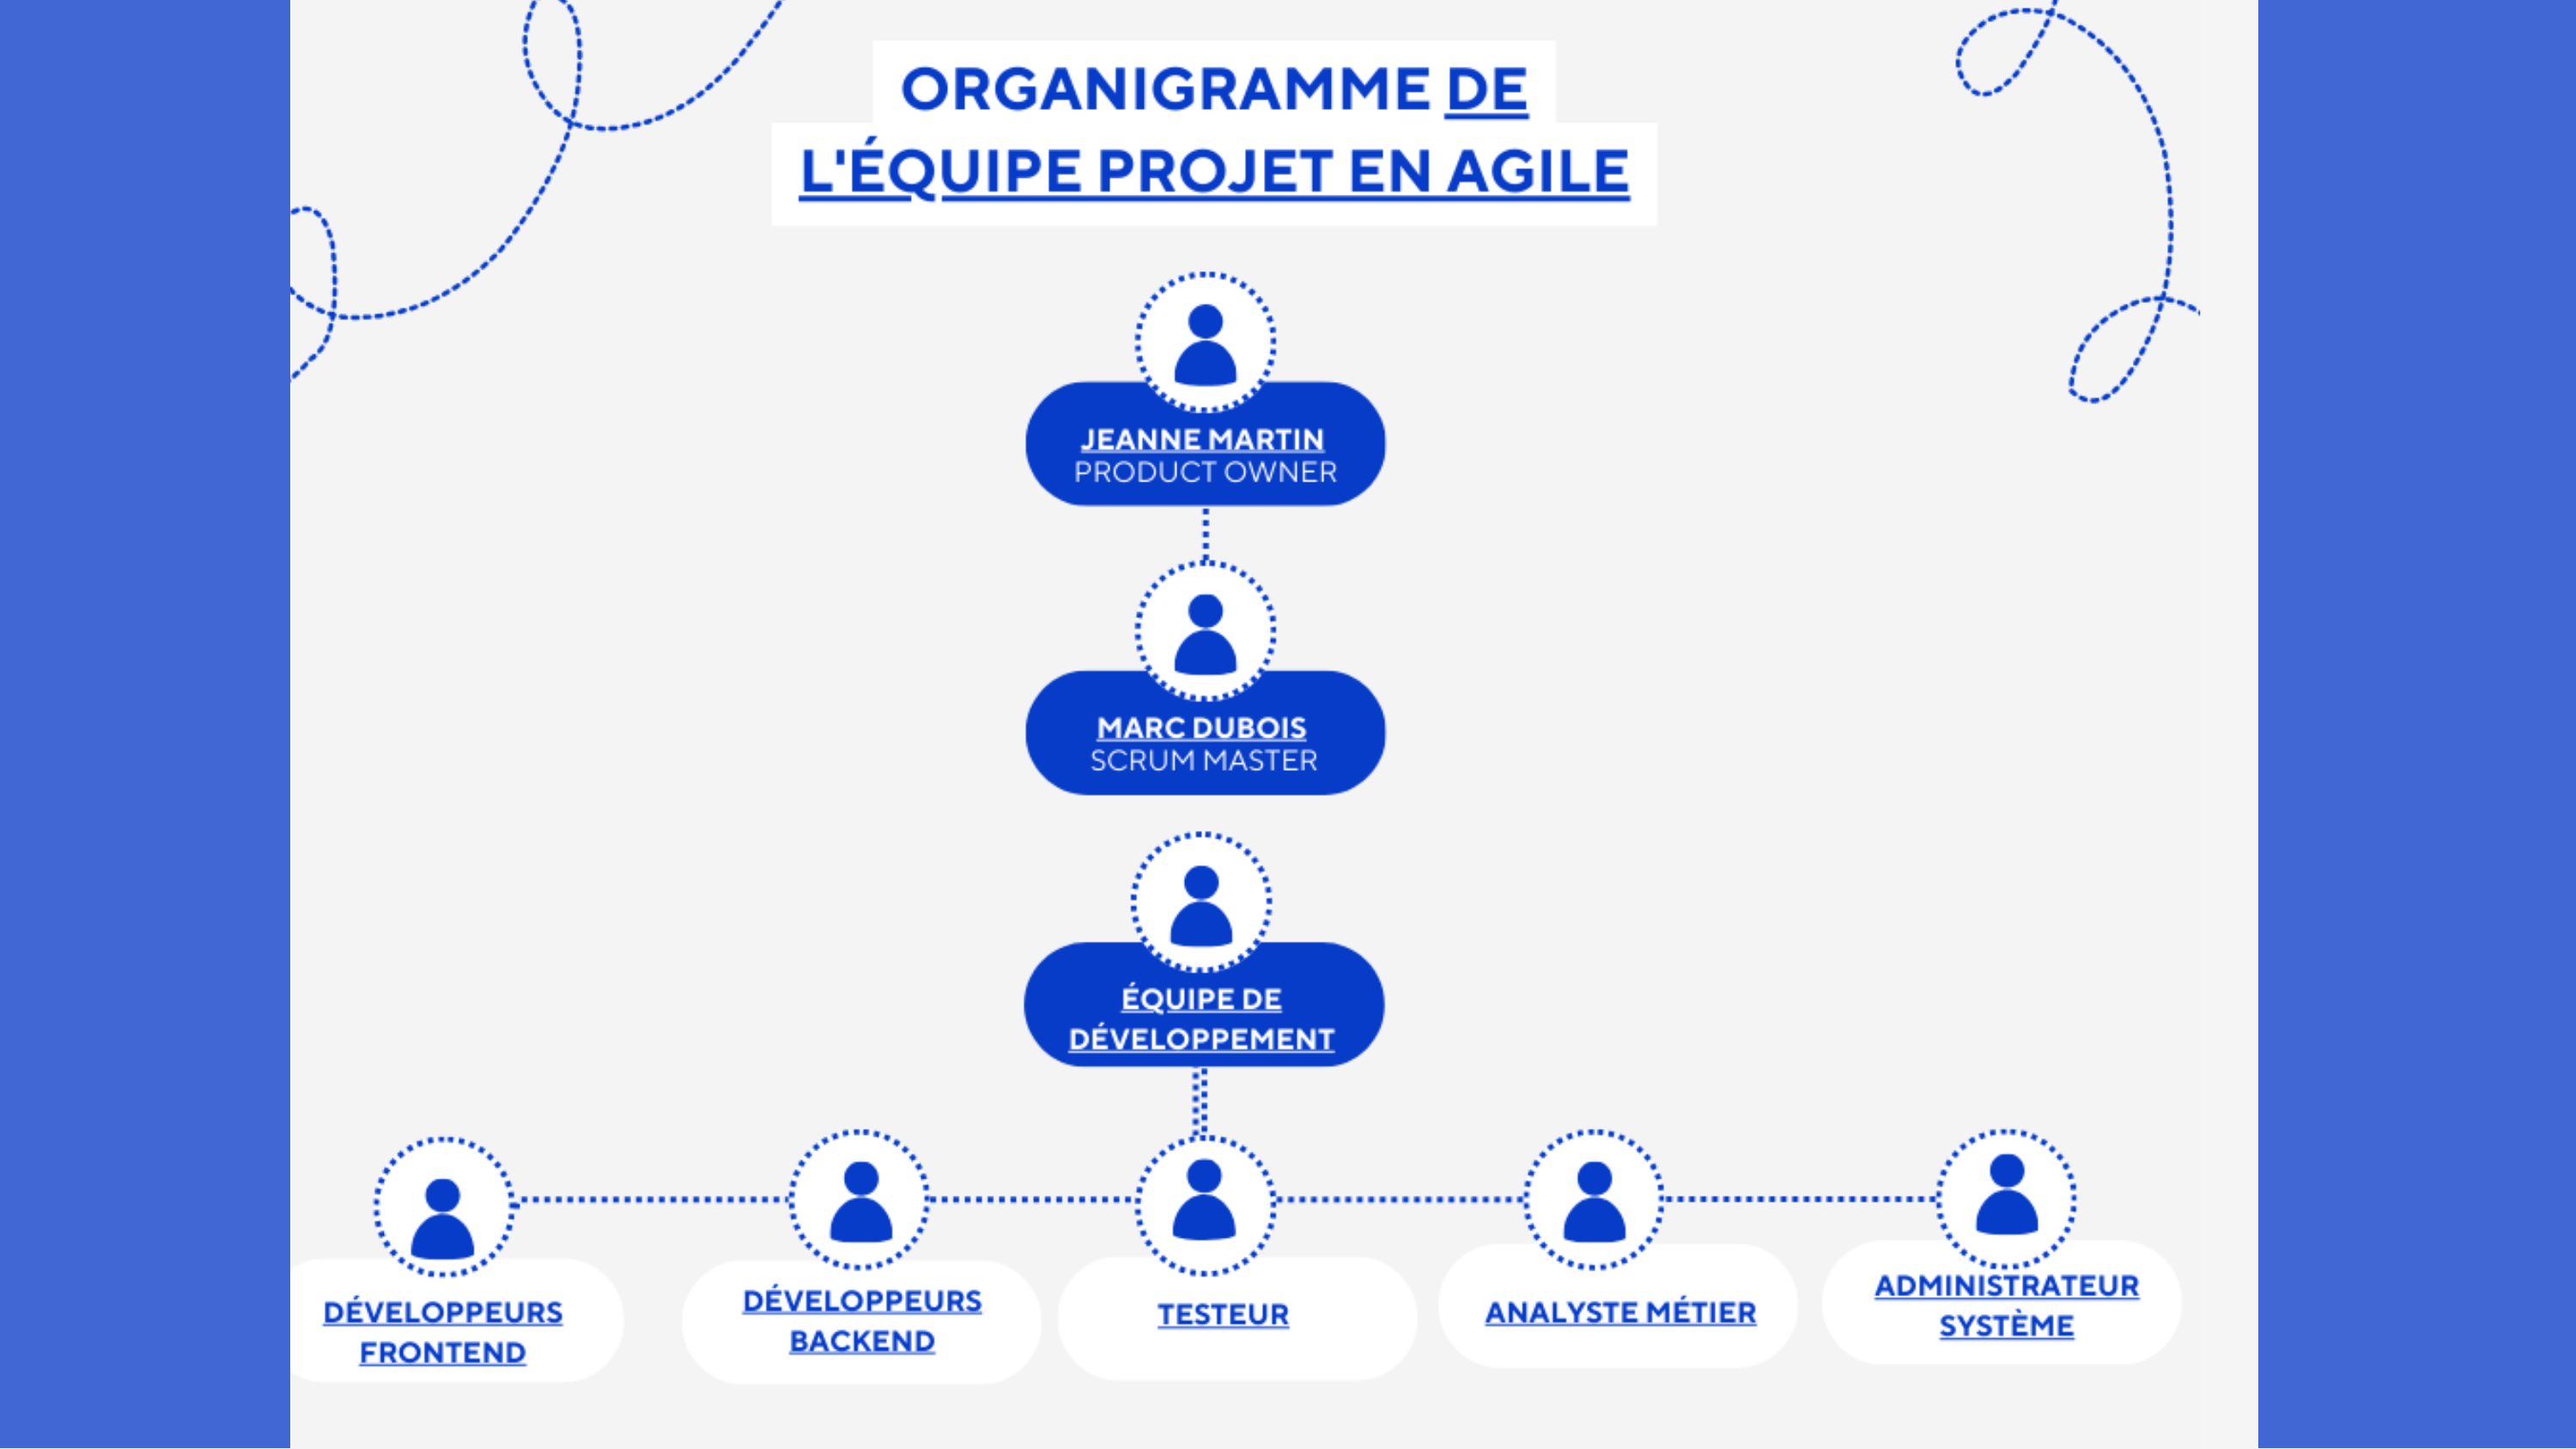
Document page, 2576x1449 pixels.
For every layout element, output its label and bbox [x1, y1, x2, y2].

text_box [0, 0, 290, 1449]
text_box [291, 0, 2201, 1449]
text_box [2257, 0, 2576, 1449]
